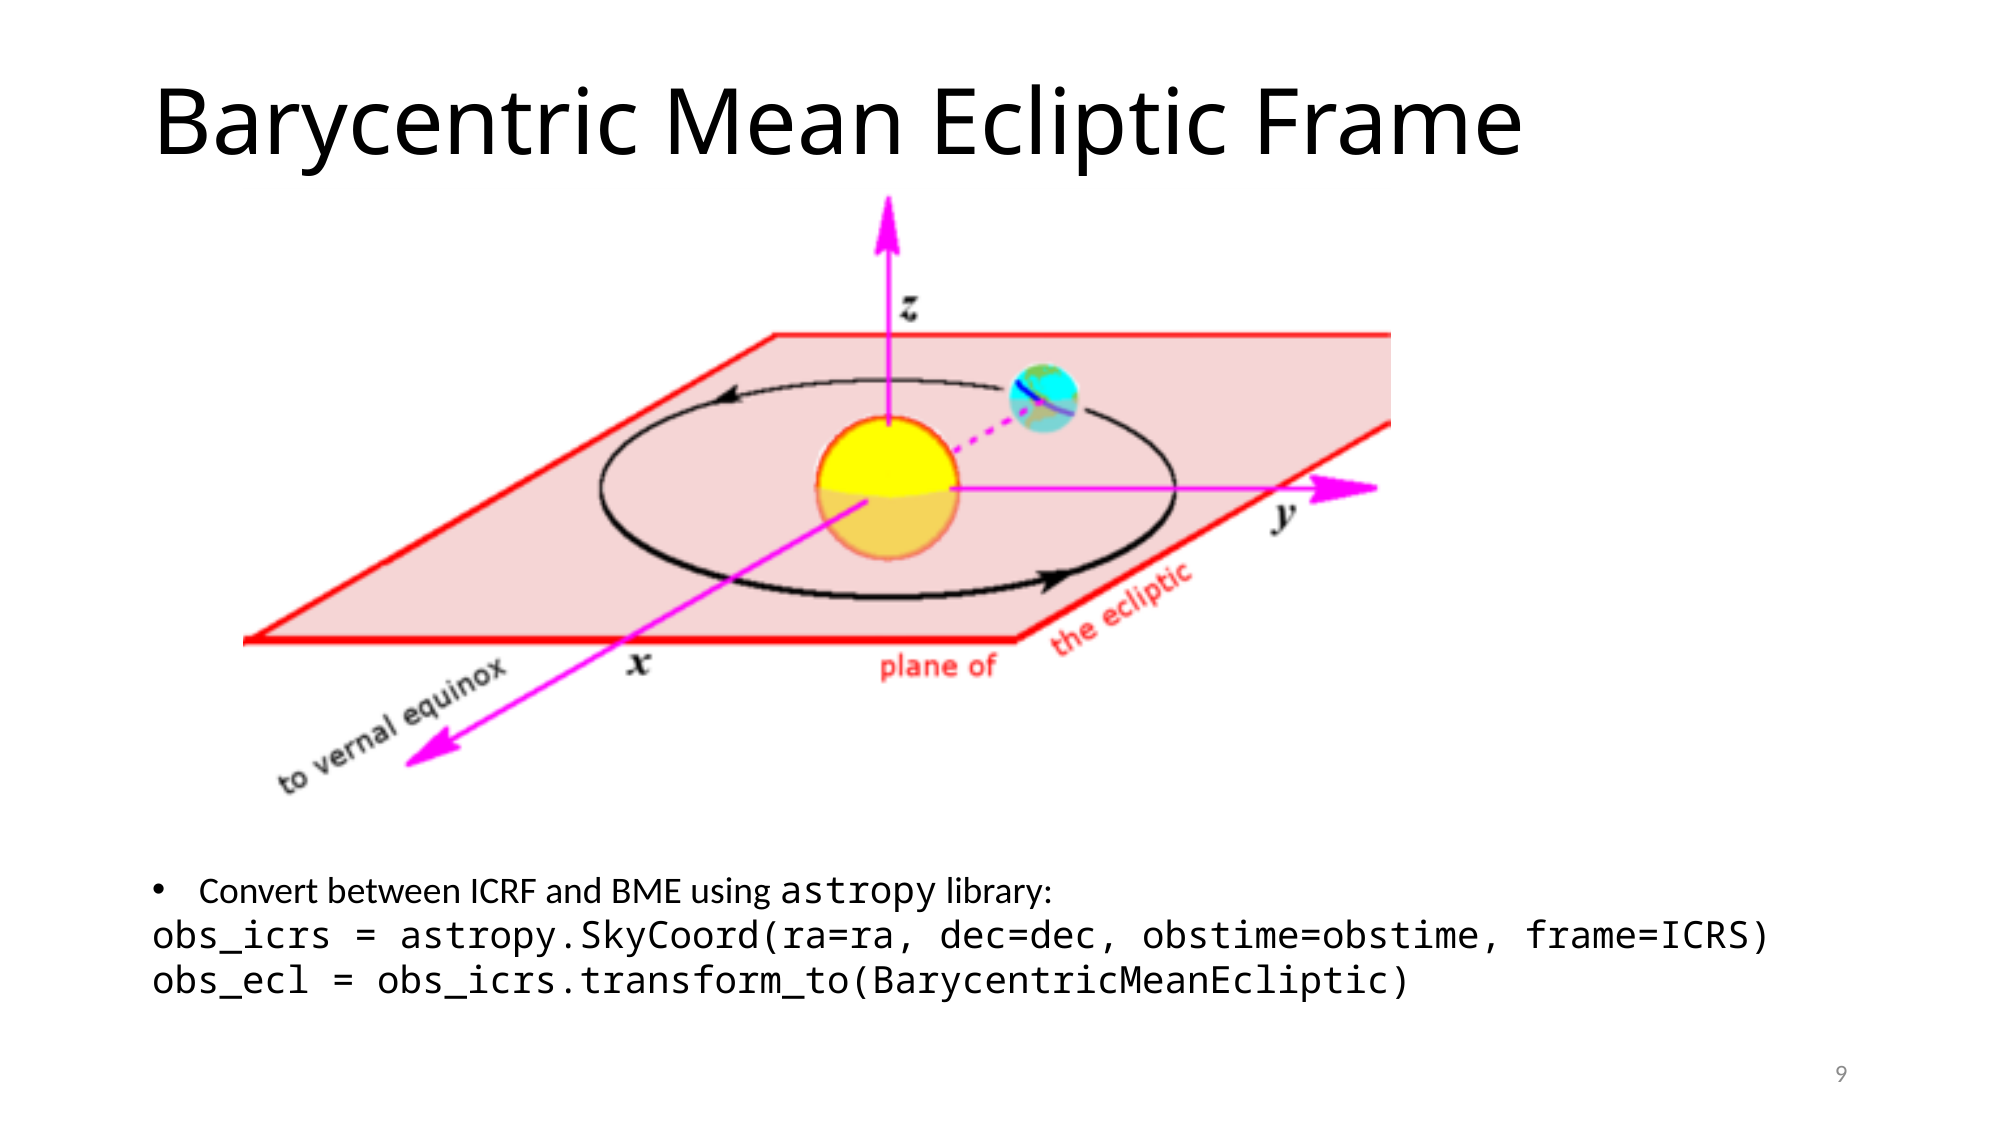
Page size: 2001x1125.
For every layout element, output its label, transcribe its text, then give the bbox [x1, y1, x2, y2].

title Barycentric Mean Ecliptic Frame [137, 59, 1863, 190]
slide_number 9 [1412, 1042, 1863, 1103]
text_box Convert between ICRF and BME using astropy library: obs_icrs = astropy.SkyCoord(ra=ra, dec=dec, obstime=obstime, frame=ICRS) obs_ecl = obs_icrs.transform_to(BarycentricMeanEcliptic) [137, 858, 1794, 1054]
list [243, 187, 1391, 812]
